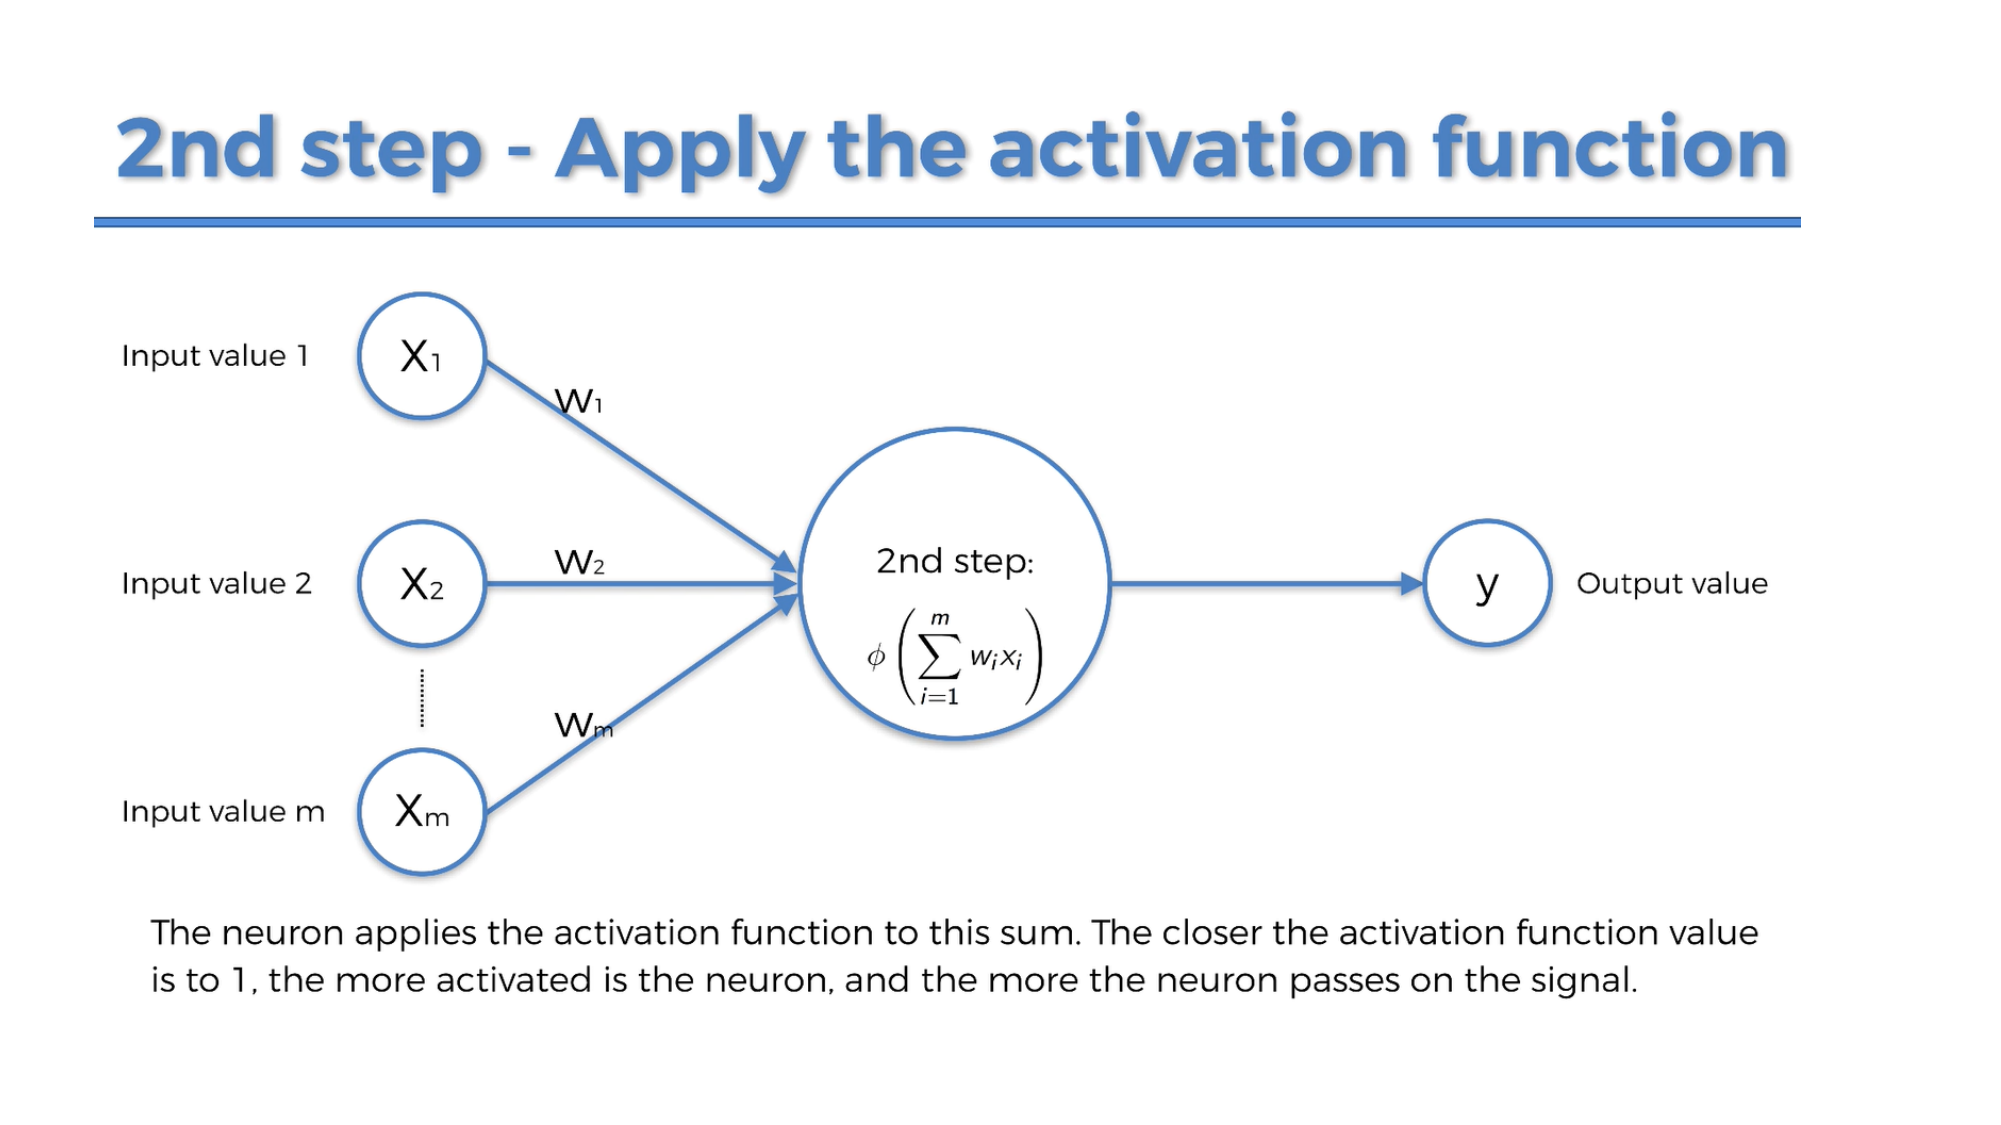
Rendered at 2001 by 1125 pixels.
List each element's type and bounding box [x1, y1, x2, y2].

picture [94, 104, 1801, 1008]
